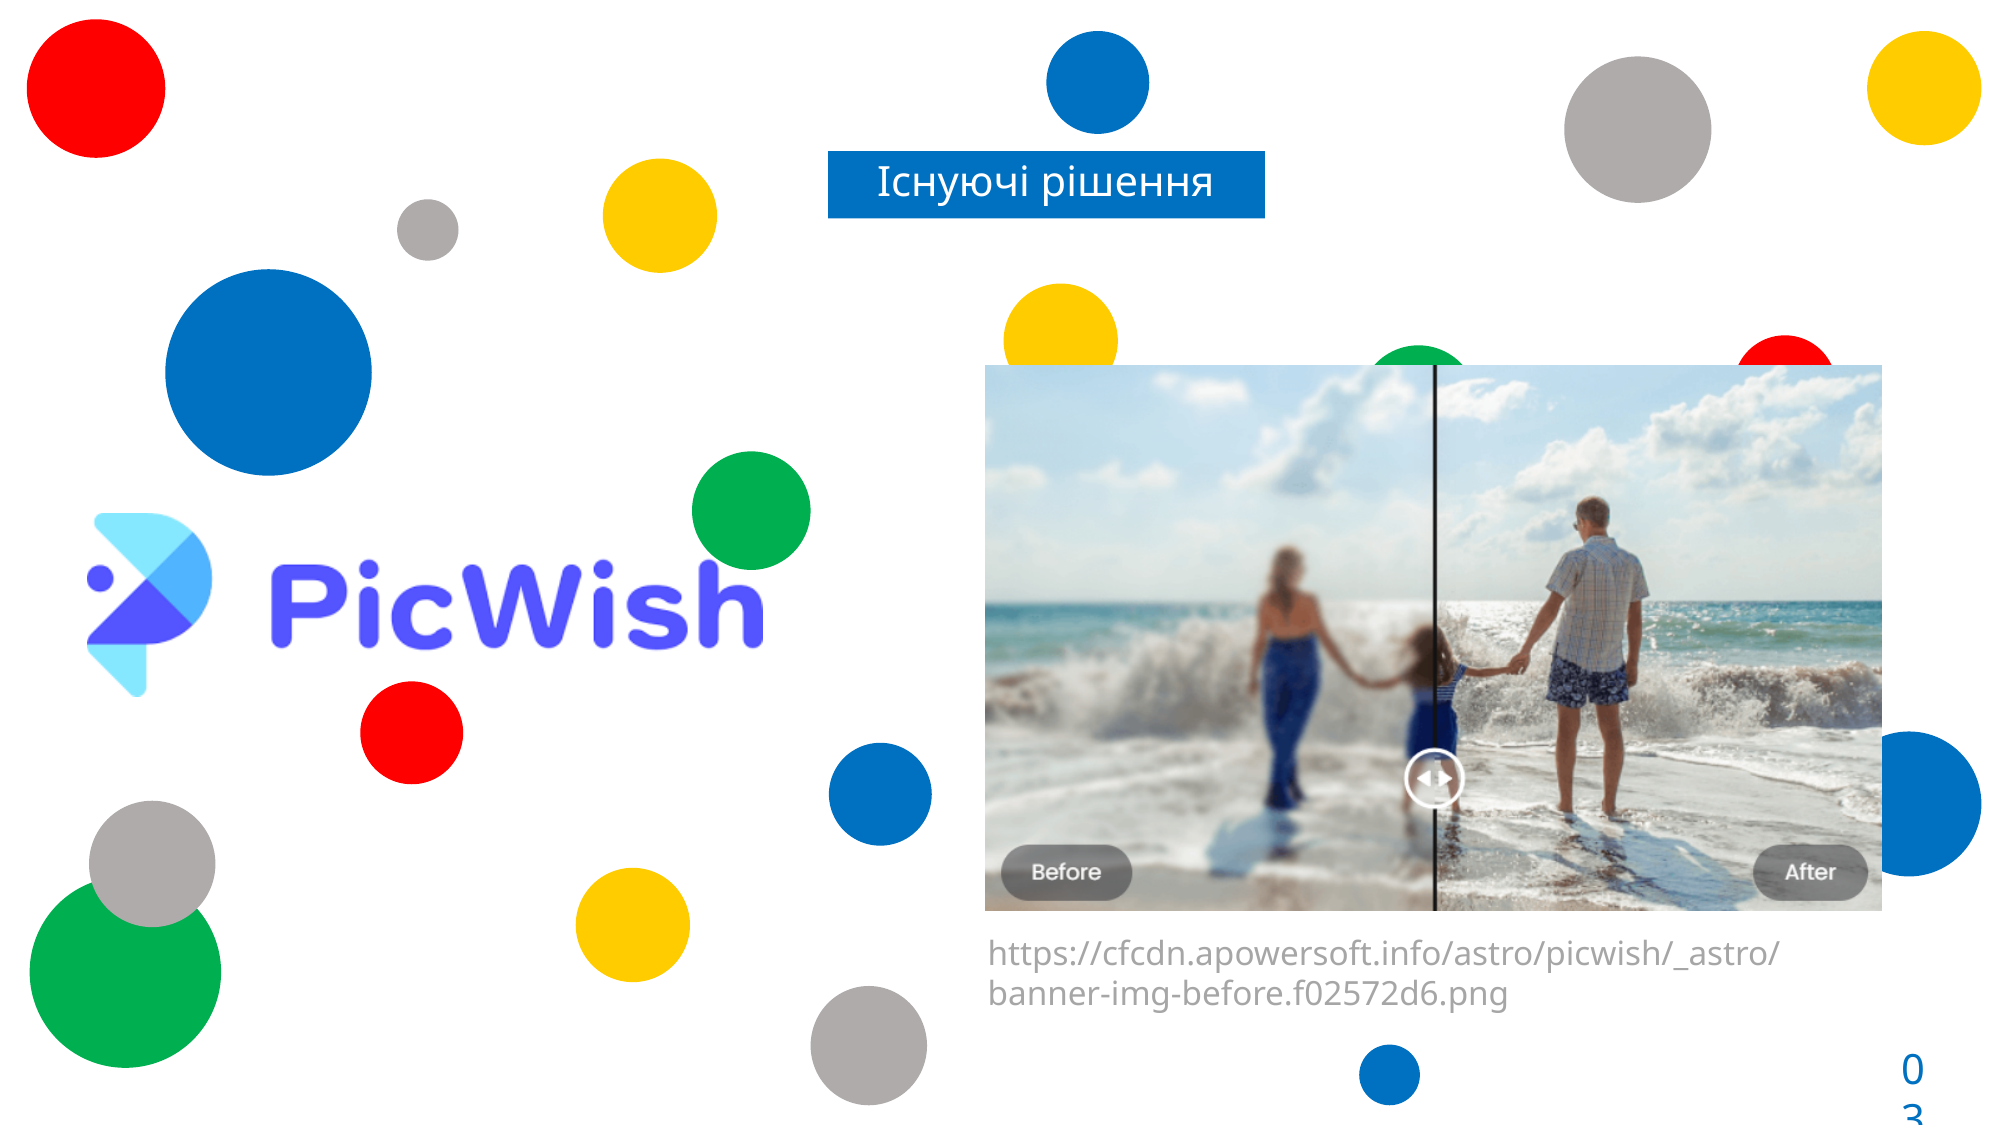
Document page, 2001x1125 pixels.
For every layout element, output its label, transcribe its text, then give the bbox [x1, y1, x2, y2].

text_box [1373, 344, 1465, 365]
picture [87, 484, 794, 697]
text_box 03 [1886, 1035, 1957, 1125]
text_box https://cfcdn.apowersoft.info/astro/picwish/_astro/banner-img-before.f02572d6.png [972, 924, 1882, 1020]
text_box Існуючі рішення [837, 147, 1254, 213]
text_box [984, 437, 1882, 924]
text_box [574, 866, 692, 984]
text_box [809, 984, 929, 1107]
text_box [1002, 282, 1119, 365]
text_box [1882, 730, 1983, 878]
text_box [164, 268, 373, 477]
text_box [697, 450, 812, 554]
text_box [827, 150, 1266, 219]
text_box [1737, 334, 1833, 365]
text_box [601, 157, 719, 274]
text_box [25, 18, 167, 159]
text_box [1358, 1043, 1421, 1107]
text_box [28, 882, 223, 1069]
text_box [1866, 29, 1983, 147]
text_box [827, 741, 933, 847]
text_box [396, 198, 460, 262]
text_box [87, 799, 217, 929]
picture [985, 365, 1882, 911]
text_box [1563, 55, 1713, 204]
text_box [359, 697, 465, 786]
text_box [1045, 29, 1151, 135]
